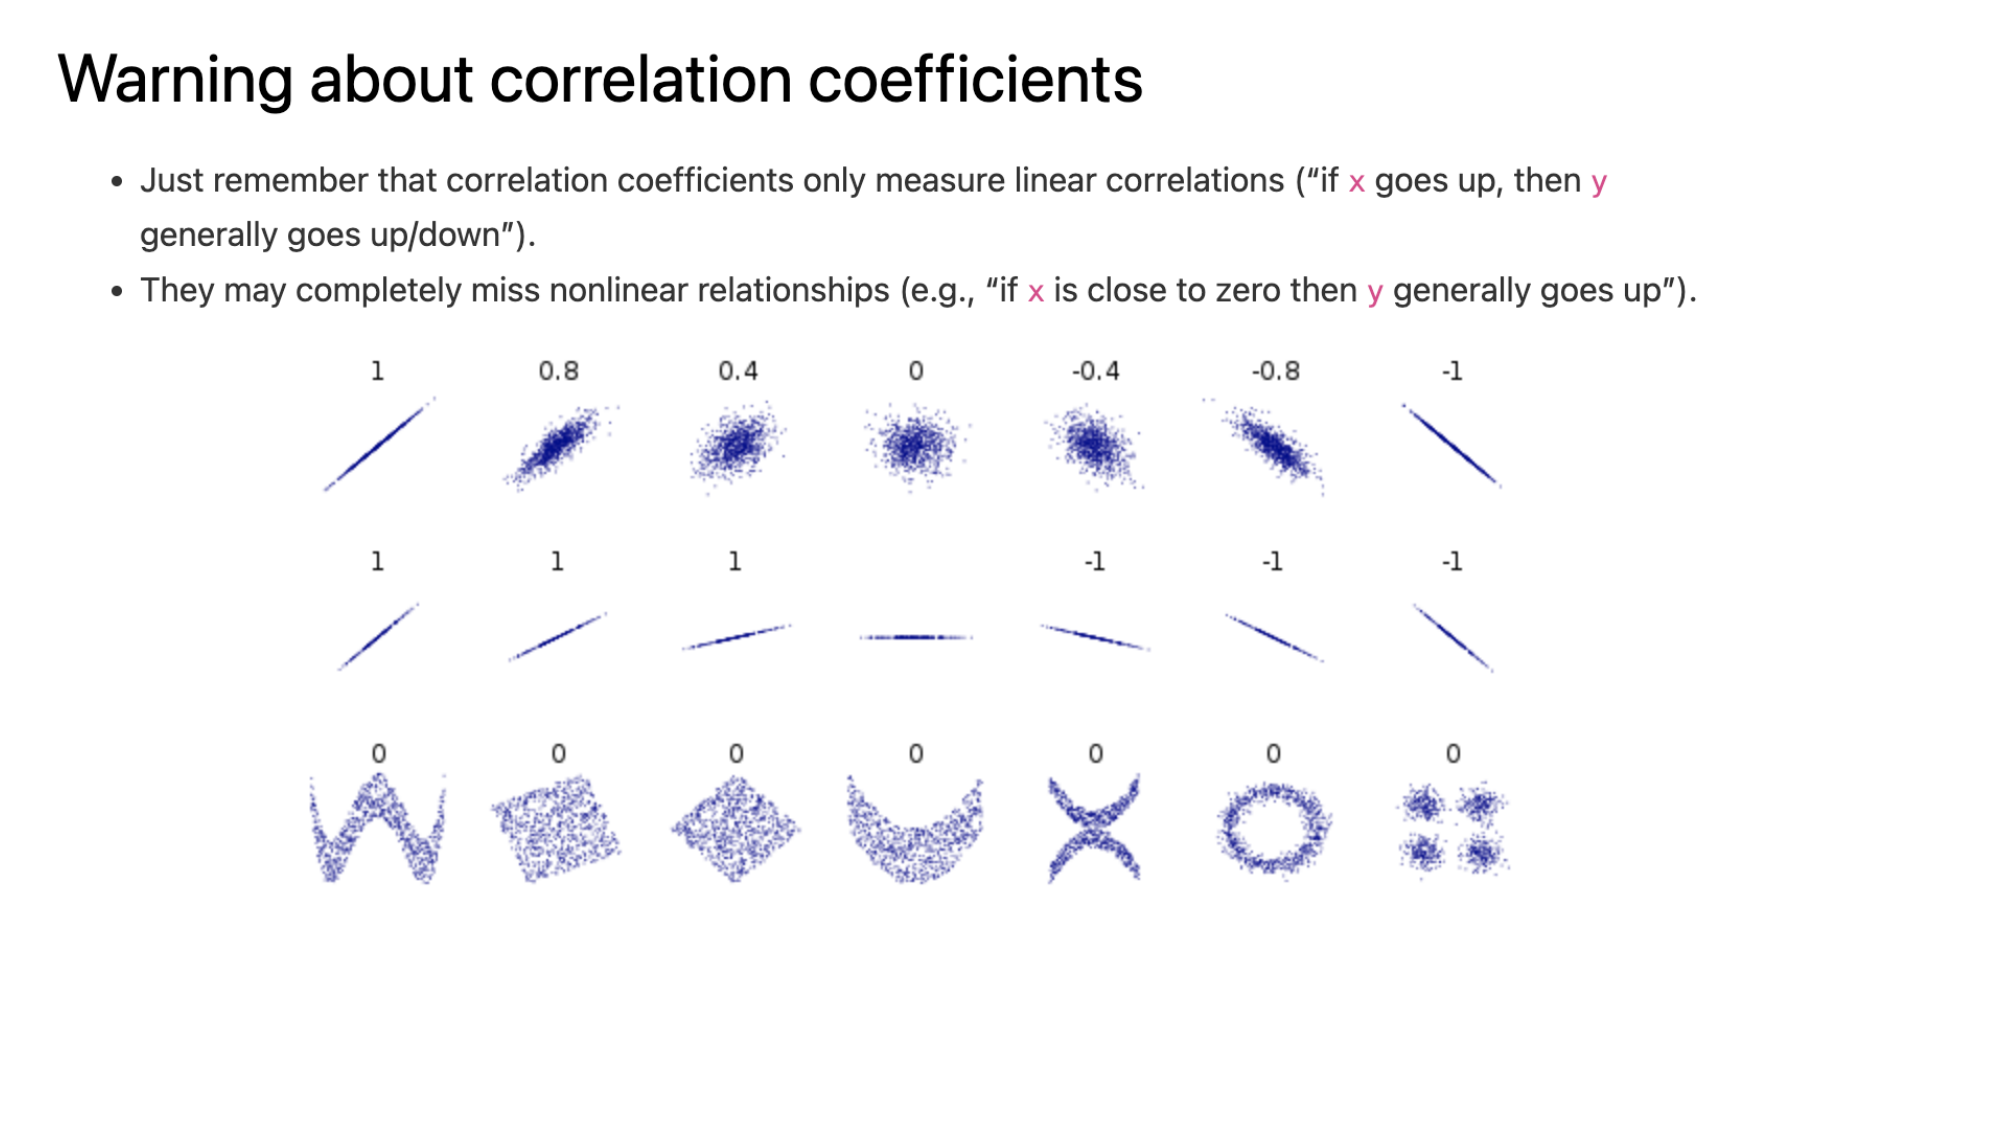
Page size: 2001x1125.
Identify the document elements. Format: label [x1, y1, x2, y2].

picture [29, 19, 1810, 950]
